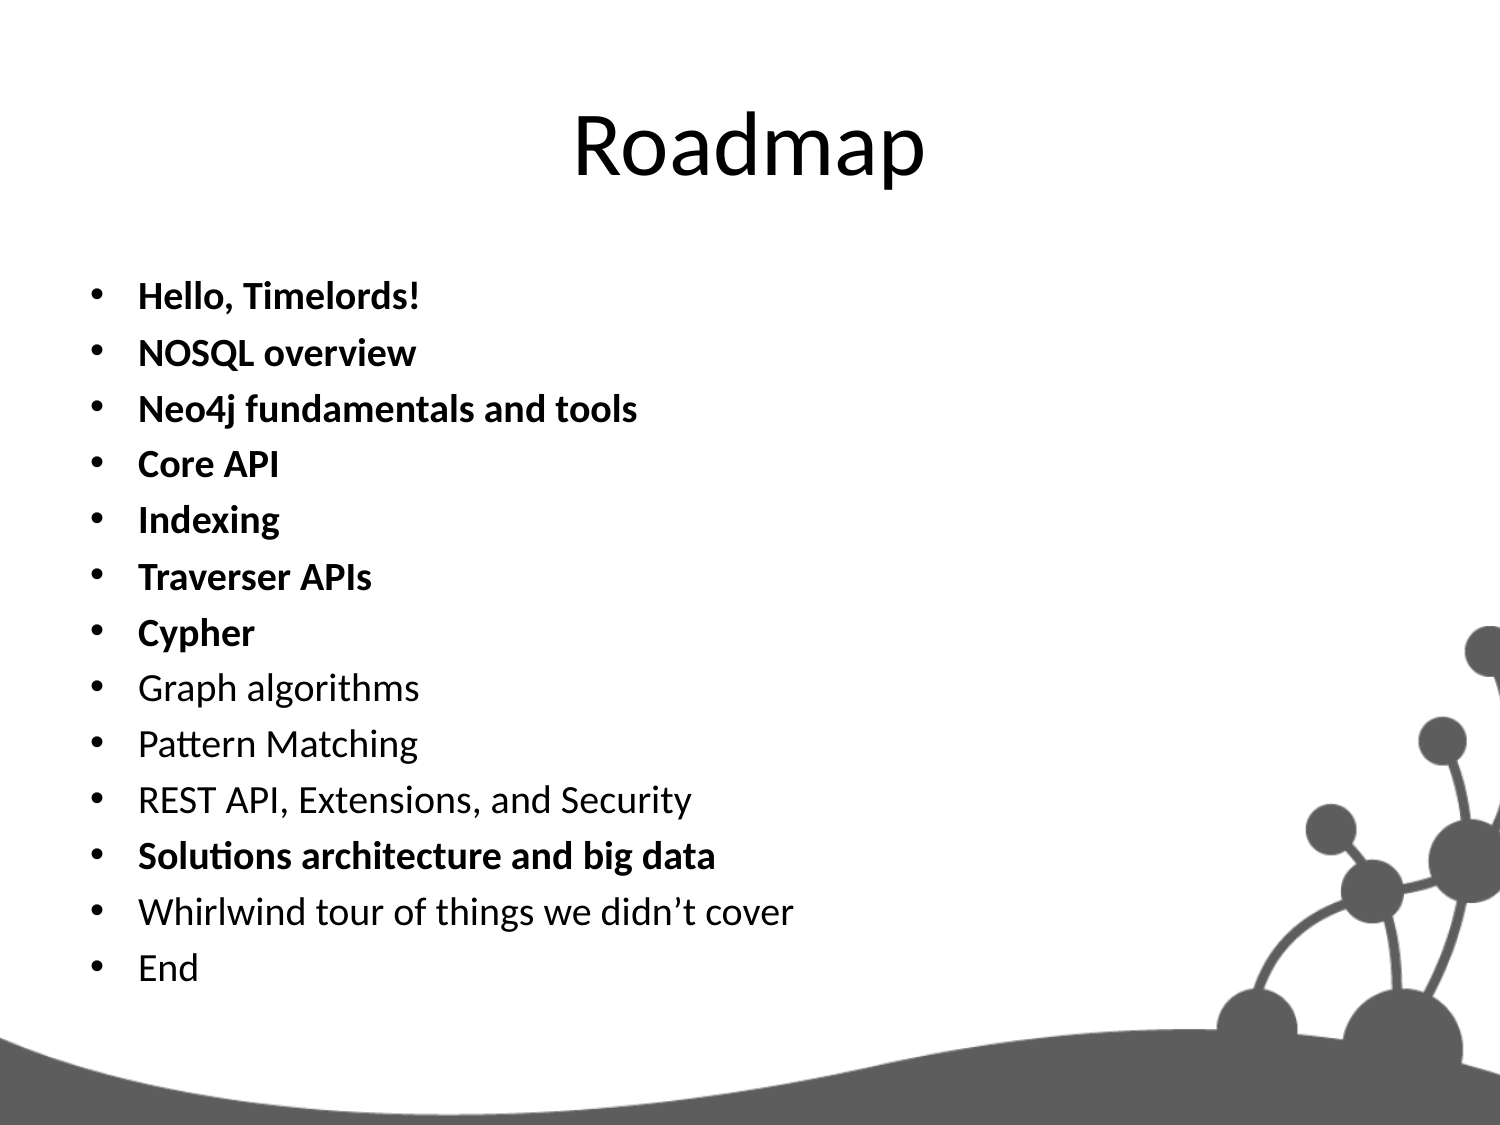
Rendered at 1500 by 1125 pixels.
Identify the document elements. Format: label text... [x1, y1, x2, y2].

list Hello, Timelords! NOSQL overview Neo4j fundamentals and tools Core API Indexing Traverser APIs Cypher Graph algorithms Pattern Matching REST API, Extensions, and Security Solutions architecture and big data Whirlwind tour of things we didn’t cover End [75, 262, 1425, 1005]
title Roadmap [75, 45, 1425, 233]
